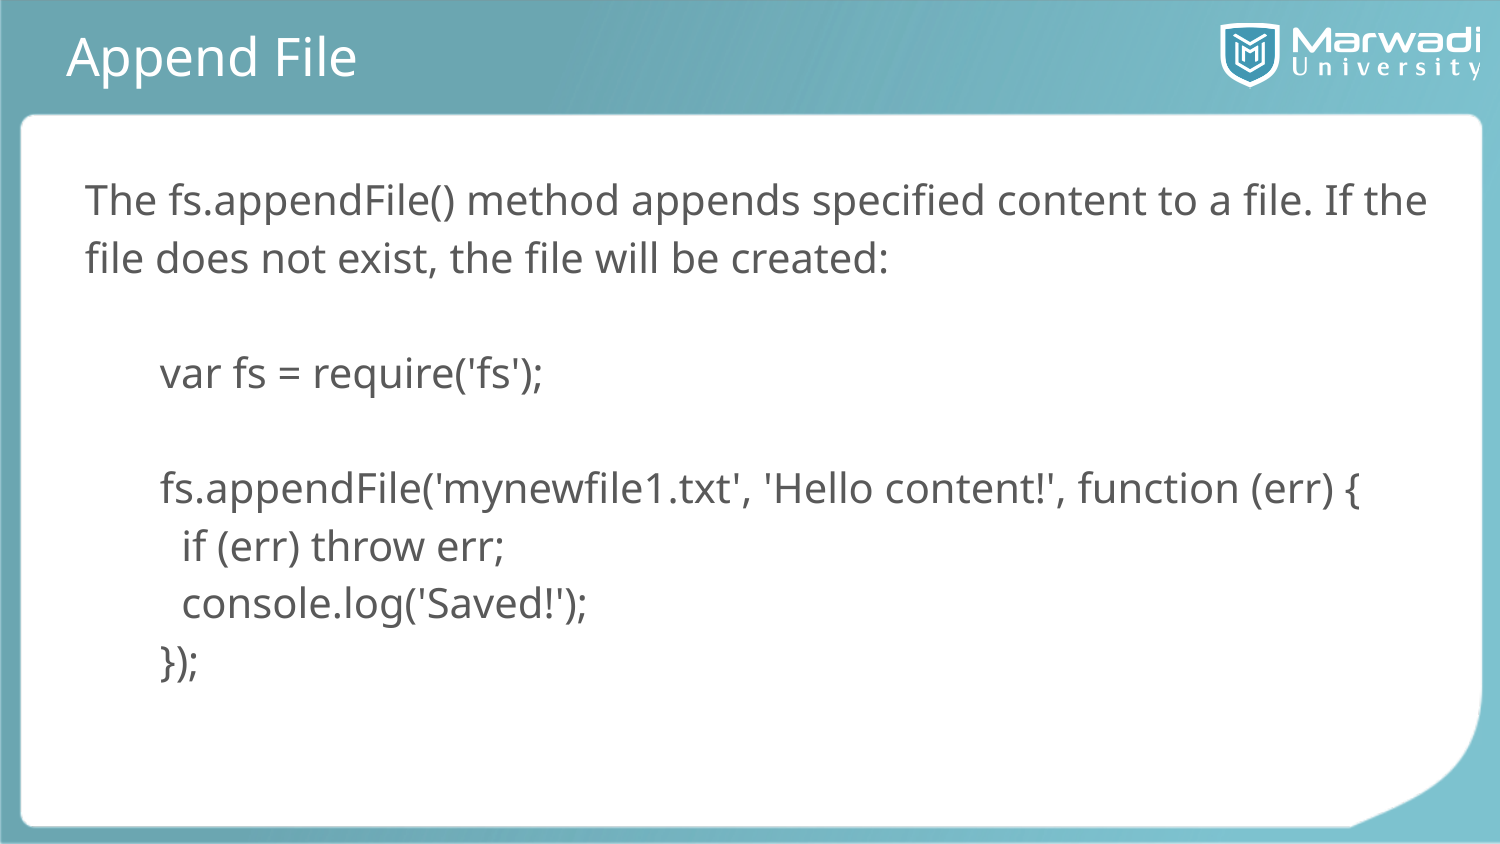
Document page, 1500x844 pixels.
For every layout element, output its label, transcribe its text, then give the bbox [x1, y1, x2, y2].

title Append File [51, 8, 1023, 103]
list The fs.appendFile() method appends specified content to a file. If the file does not exist, the file will be created: var fs = require('fs'); fs.appendFile('mynewfile1.txt', 'Hello content!', function (err) { if (err) throw err; console.log('Saved!'); }); [51, 151, 1449, 796]
picture [0, 0, 1500, 844]
